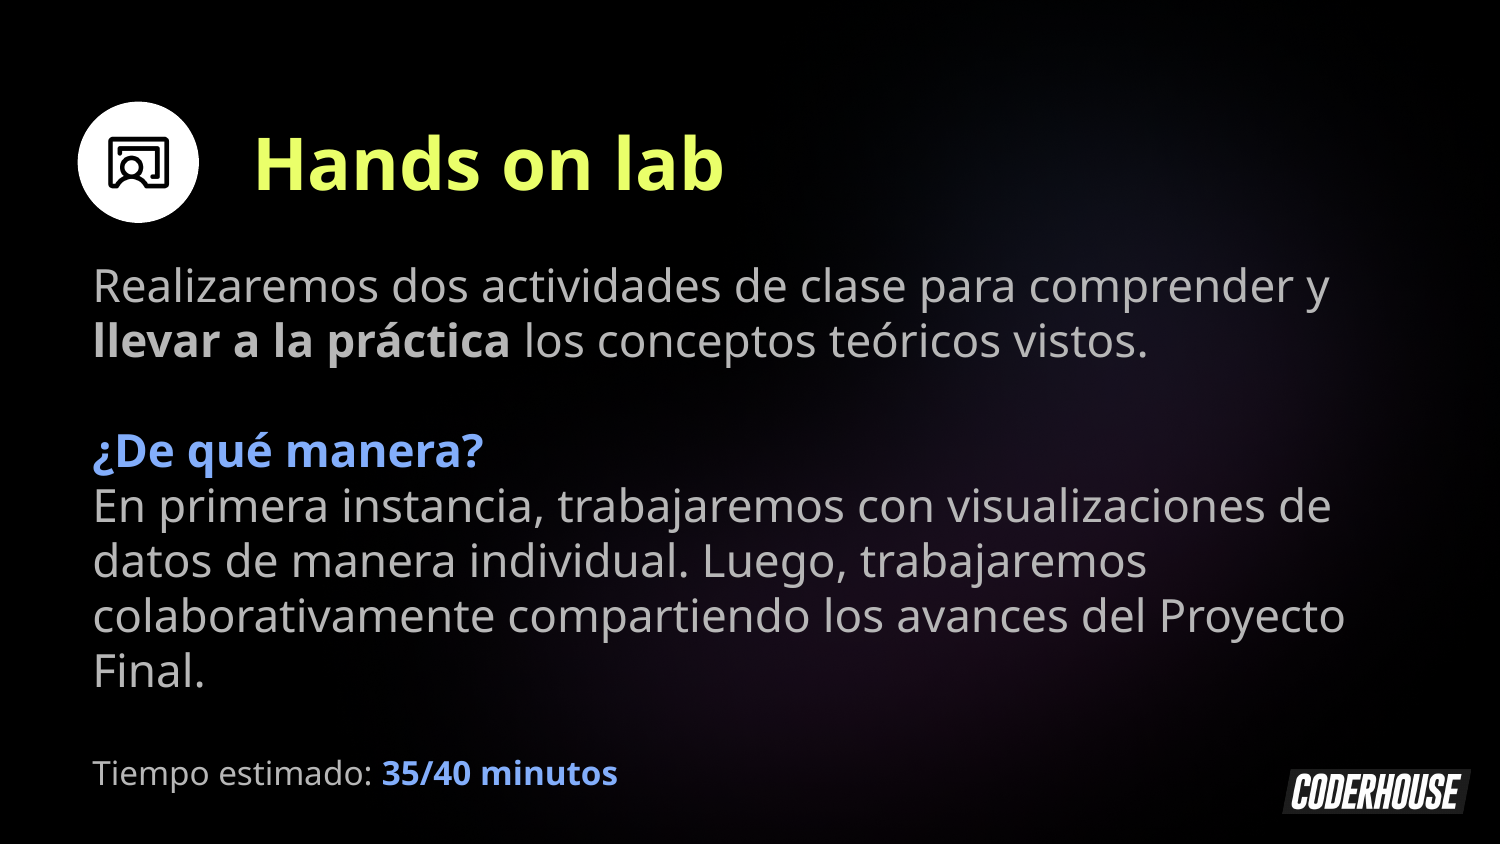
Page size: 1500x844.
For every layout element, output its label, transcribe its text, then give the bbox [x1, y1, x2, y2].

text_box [77, 101, 200, 224]
text_box Hands on lab [237, 112, 1414, 222]
text_box Realizaremos dos actividades de clase para comprender y llevar a la práctica los conceptos teóricos vistos. ¿De qué manera? En primera instancia, trabajaremos con visualizaciones de datos de manera individual. Luego, trabajaremos colaborativamente compartiendo los avances del Proyecto Final. Tiempo estimado: 35/40 minutos [77, 241, 1447, 807]
picture [0, 0, 1500, 844]
